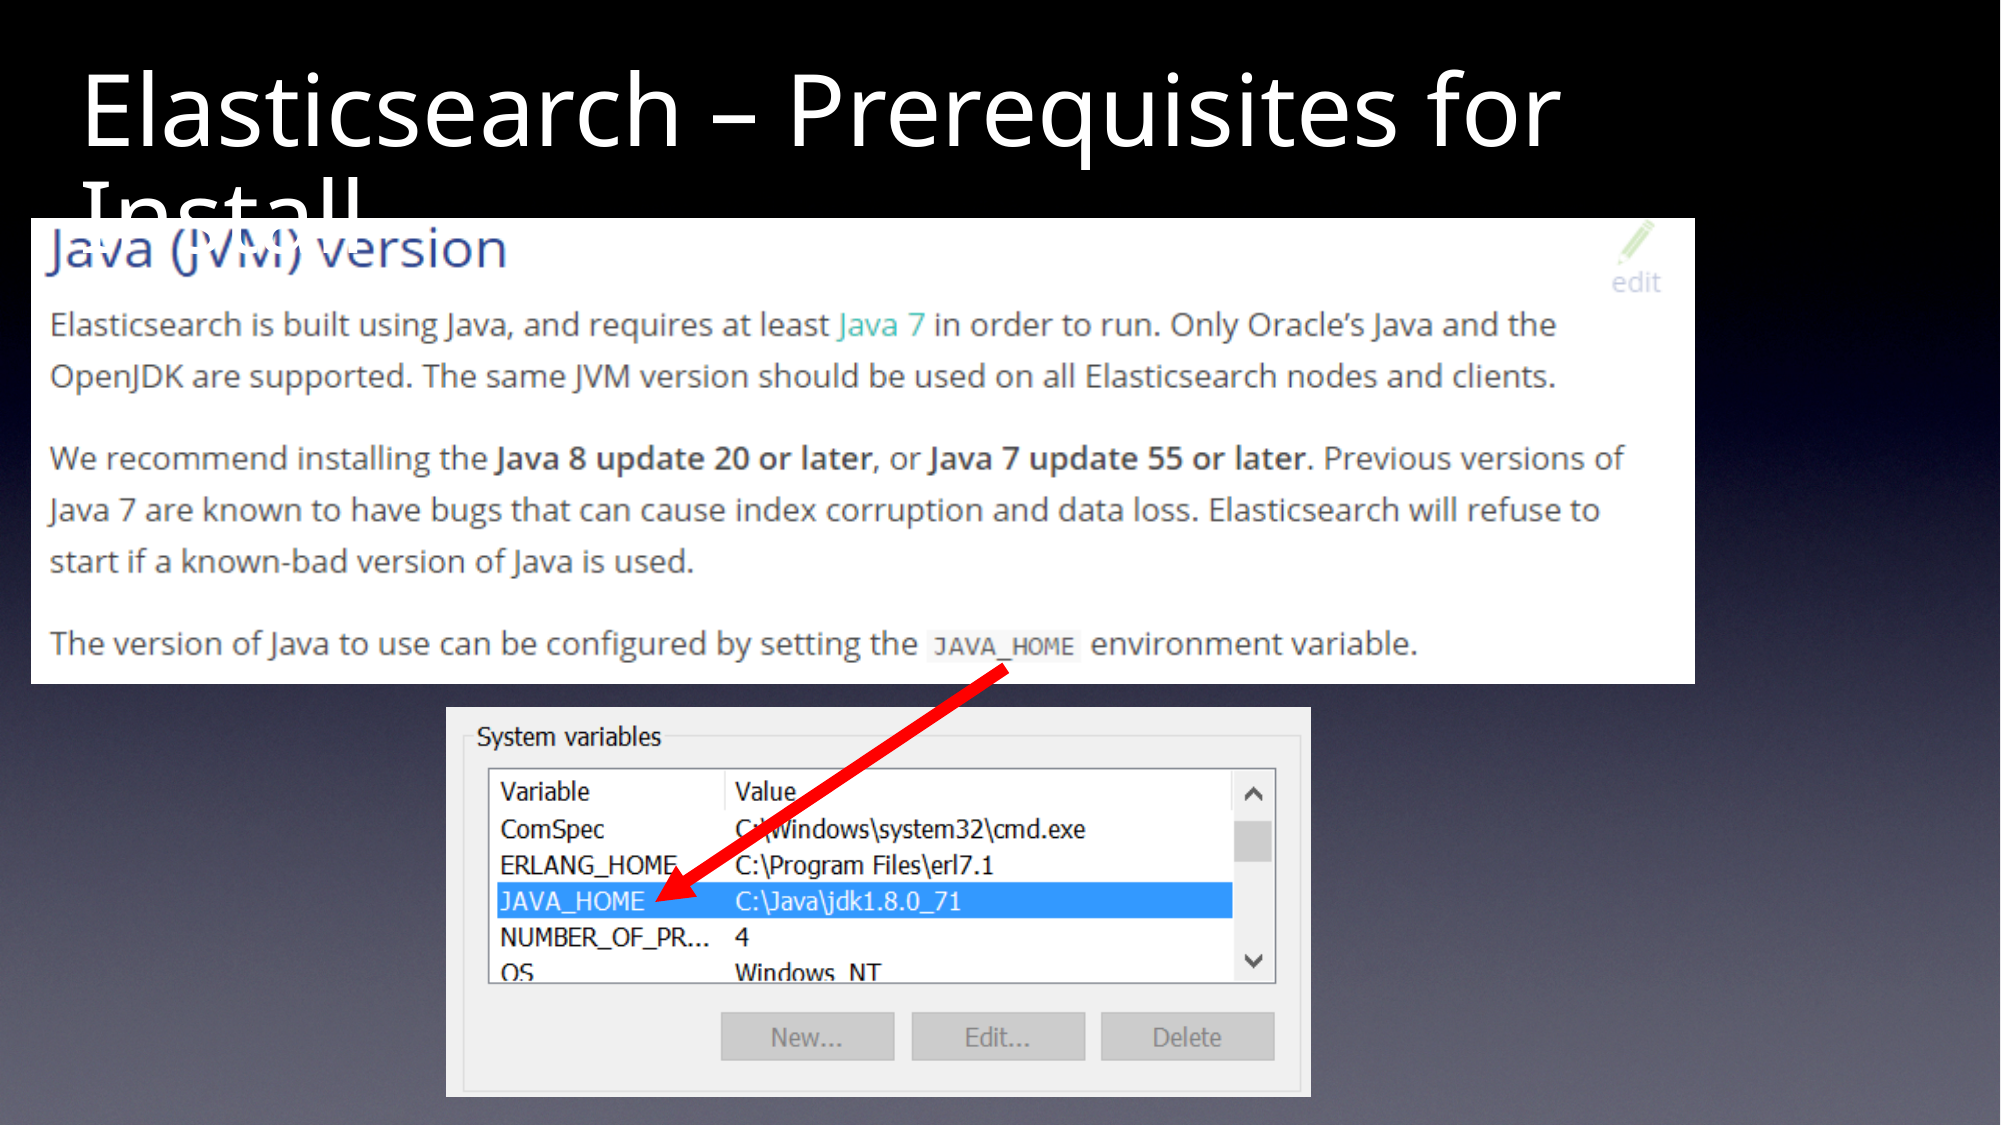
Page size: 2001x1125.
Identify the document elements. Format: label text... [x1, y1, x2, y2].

text_box Elasticsearch – Prerequisites for Install [64, 52, 1805, 176]
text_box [655, 667, 1006, 902]
picture [0, 0, 2001, 1125]
